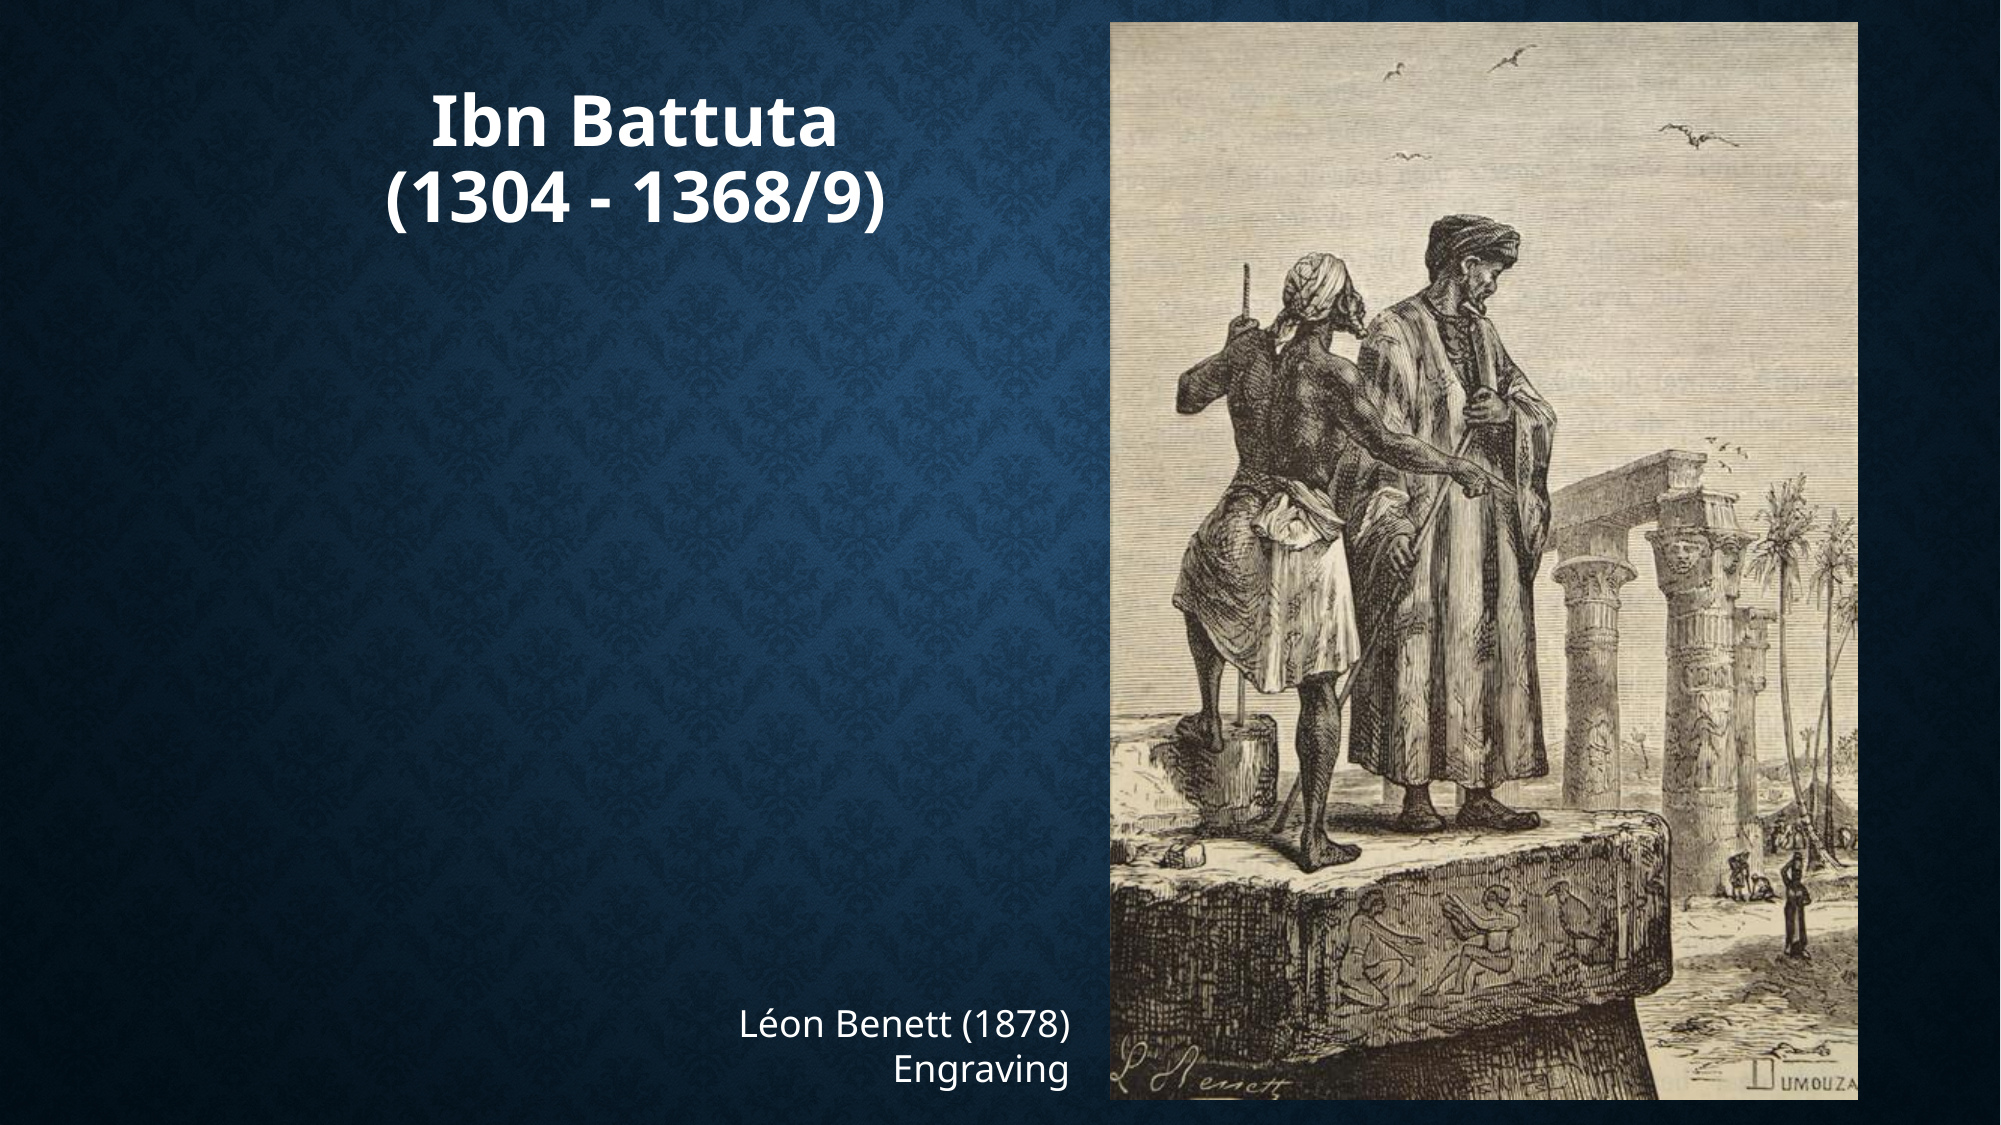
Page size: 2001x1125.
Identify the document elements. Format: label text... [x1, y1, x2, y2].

text_box Ibn Battuta (1304 - 1368/9) [123, 77, 1103, 266]
text_box Léon Benett (1878) Engraving [723, 993, 1086, 1098]
picture [1110, 21, 1859, 1100]
